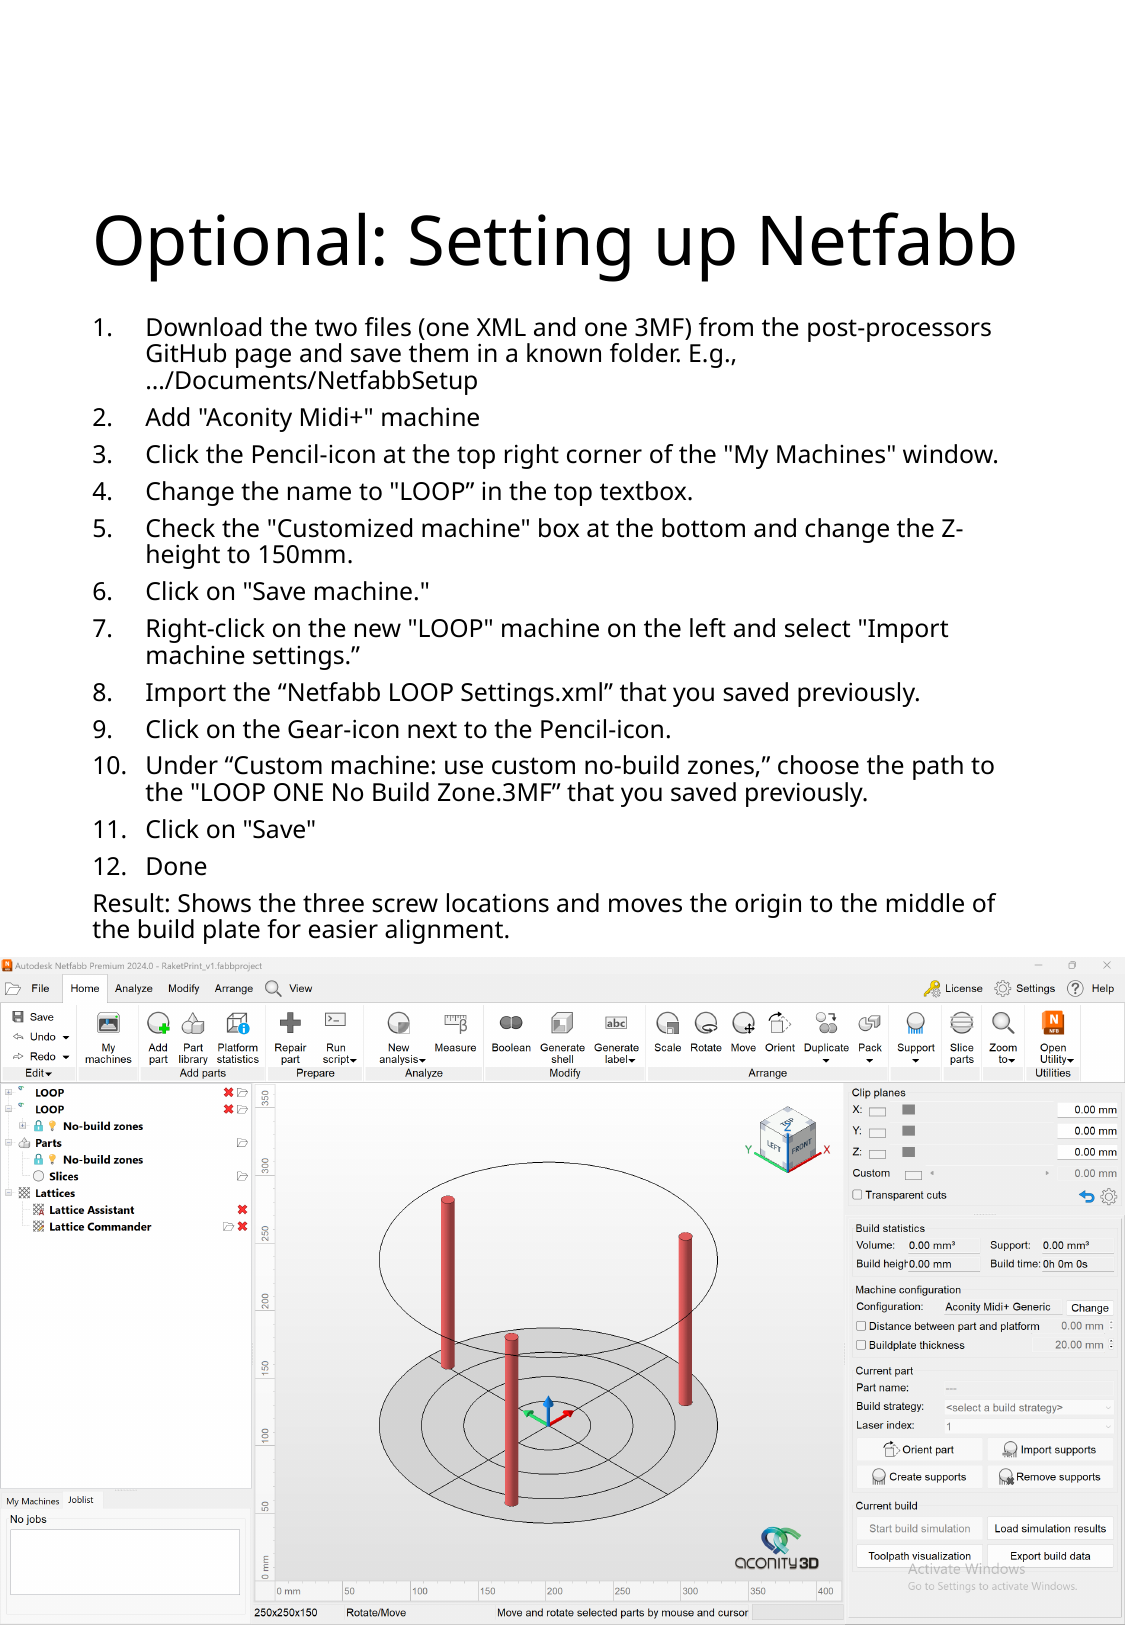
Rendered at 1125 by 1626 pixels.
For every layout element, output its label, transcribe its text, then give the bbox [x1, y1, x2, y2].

picture [0, 957, 1125, 1625]
title Optional: Setting up Netfabb [77, 86, 1048, 307]
list Download the two files (one XML and one 3MF) from the post-processors GitHub page and save them in a known folder. E.g., …/Documents/NetfabbSetup Add "Aconity Midi+" machine Click the Pencil-icon at the top right corner of the "My Machines" window. Change the name to "LOOP” in the top textbox. Check the "Customized machine" box at the bottom and change the Z-height to 150mm. Click on "Save machine." Right-click on the new "LOOP" machine on the left and select "Import machine settings.” Import the “Netfabb LOOP Settings.xml” that you saved previously. Click on the Gear-icon next to the Pencil-icon. Under “Custom machine: use custom no-build zones,” choose the path to the "LOOP ONE No Build Zone.3MF” that you saved previously. Click on "Save" Done Result: Shows the three screw locations and moves the origin to the middle of the build plate for easier alignment. [77, 307, 1048, 957]
